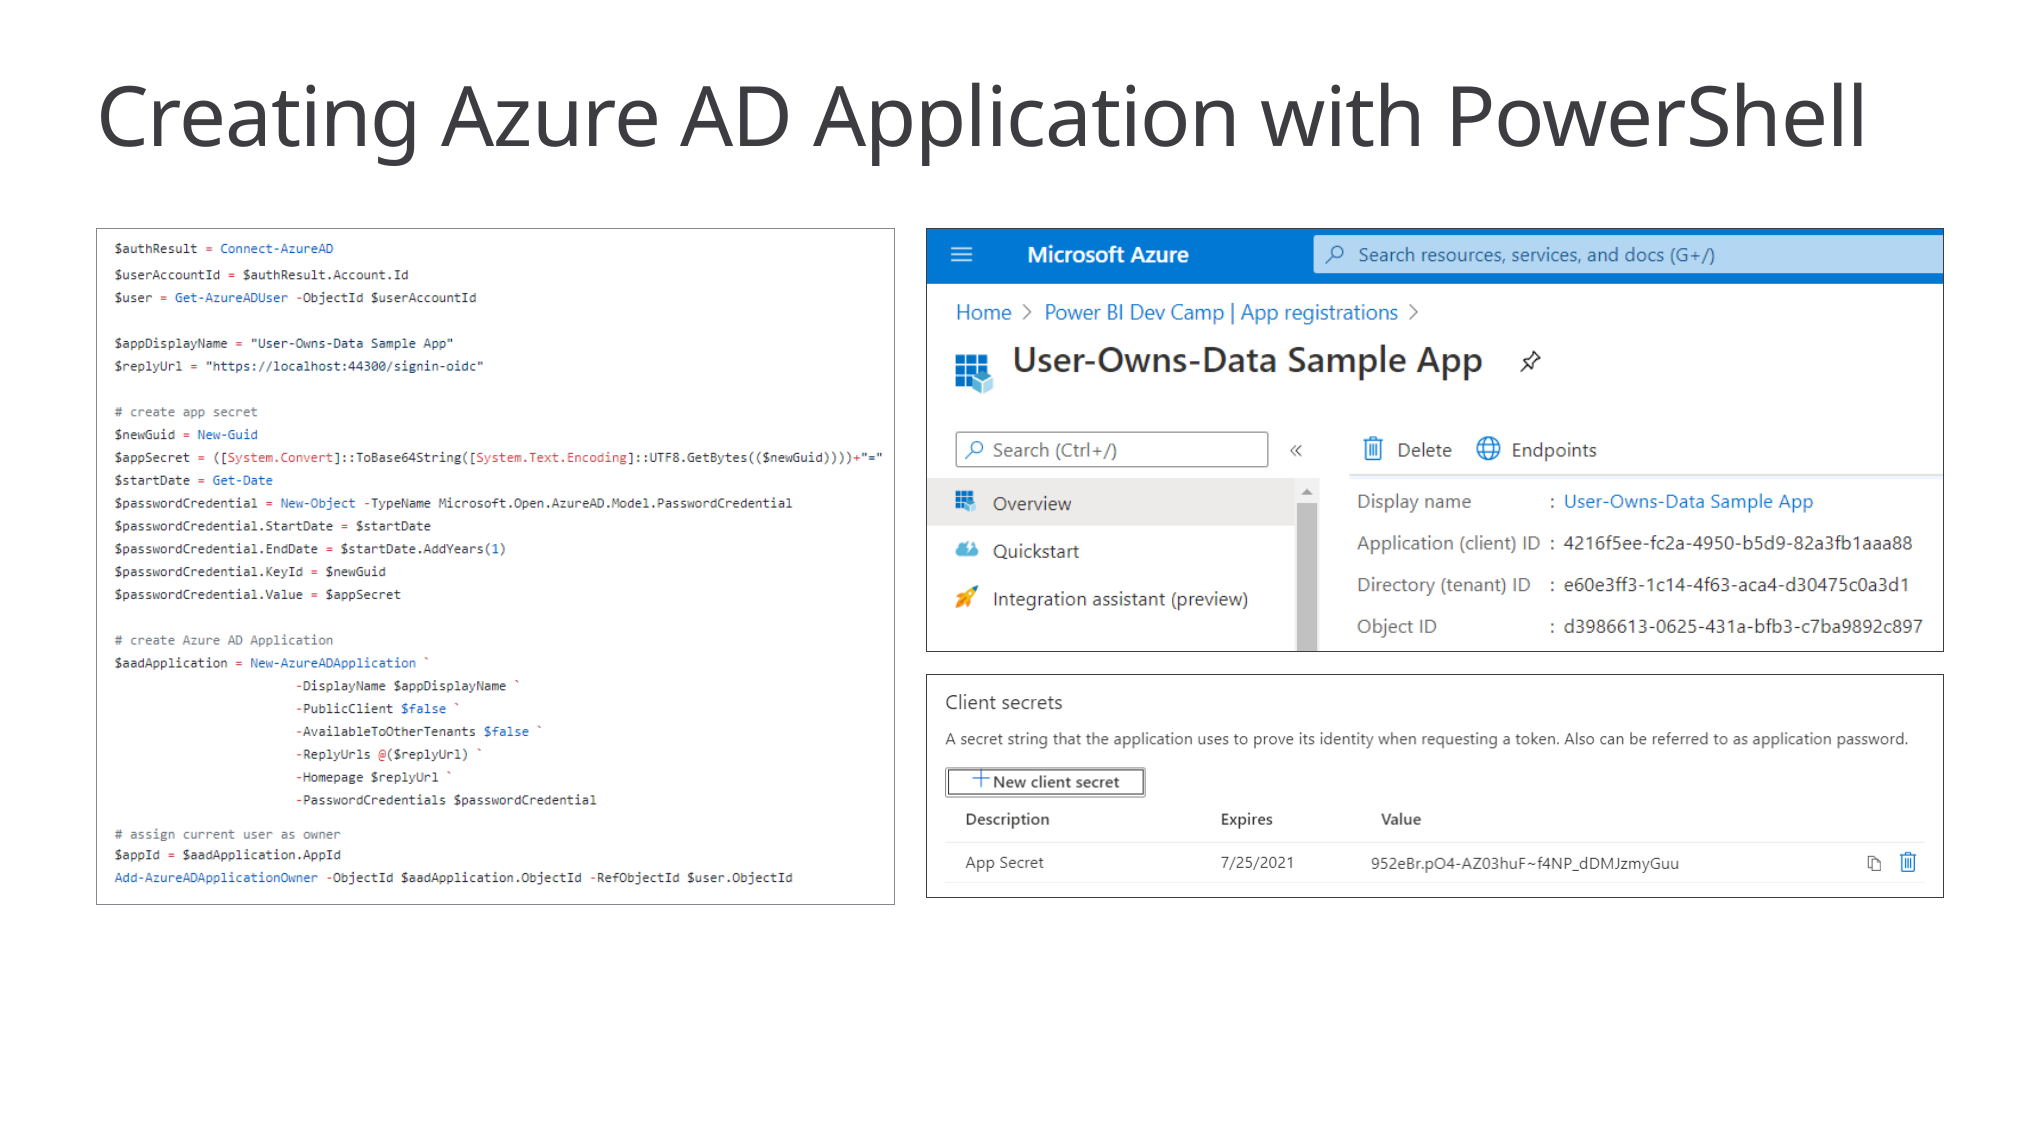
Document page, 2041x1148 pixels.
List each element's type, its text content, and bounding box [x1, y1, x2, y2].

title Creating Azure AD Application with PowerShell [96, 75, 1904, 166]
picture [926, 674, 1944, 898]
picture [96, 228, 895, 906]
picture [926, 228, 1944, 652]
